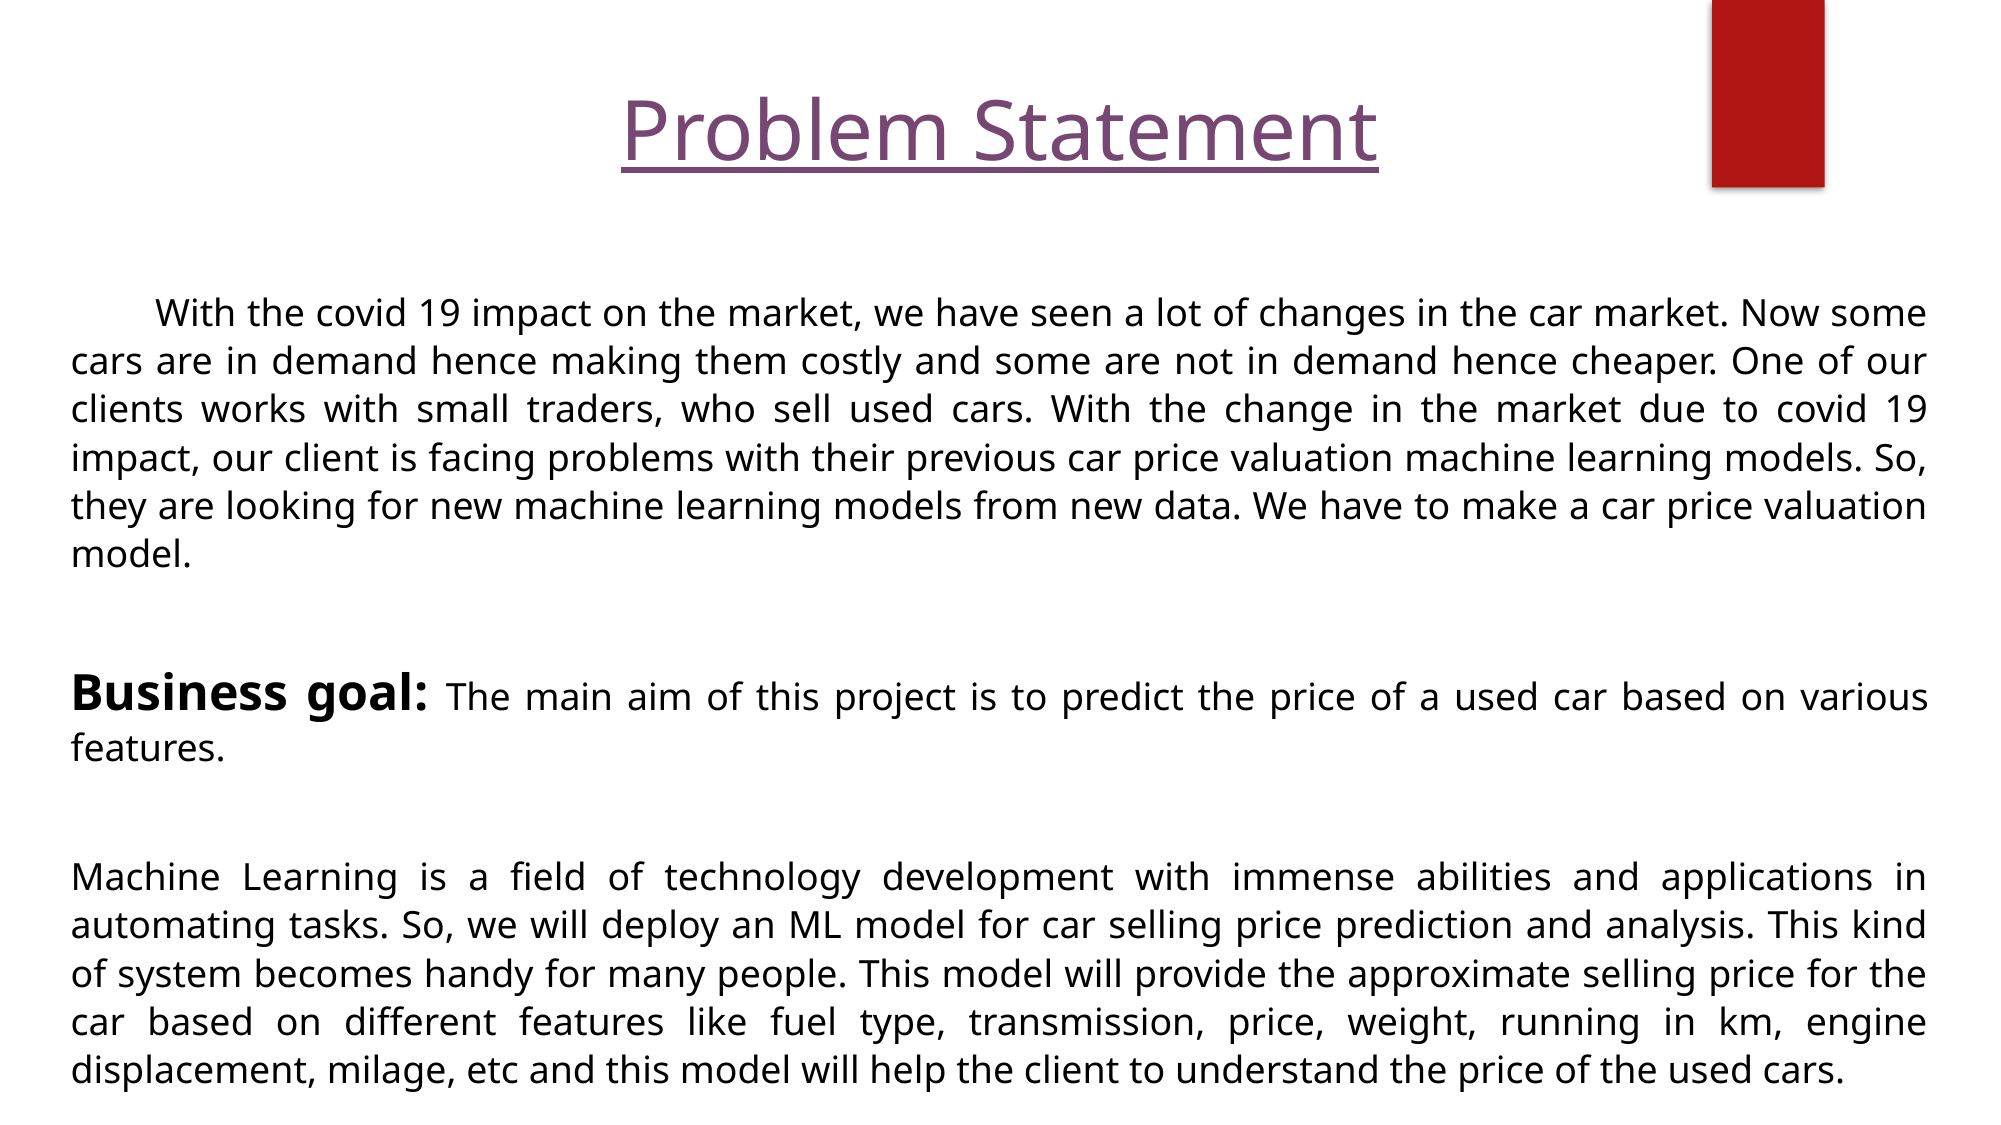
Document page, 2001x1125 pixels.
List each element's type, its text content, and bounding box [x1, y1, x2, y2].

text_box Problem Statement [95, 70, 1905, 185]
text_box With the covid 19 impact on the market, we have seen a lot of changes in the car market. Now some cars are in demand hence making them costly and some are not in demand hence cheaper. One of our clients works with small traders, who sell used cars. With the change in the market due to covid 19 impact, our client is facing problems with their previous car price valuation machine learning models. So, they are looking for new machine learning models from new data. We have to make a car price valuation model. Business goal: The main aim of this project is to predict the price of a used car based on various features. Machine Learning is a field of technology development with immense abilities and applications in automating tasks. So, we will deploy an ML model for car selling price prediction and analysis. This kind of system becomes handy for many people. This model will provide the approximate selling price for the car based on different features like fuel type, transmission, price, weight, running in km, engine displacement, milage, etc and this model will help the client to understand the price of the used cars. [55, 278, 1945, 1125]
